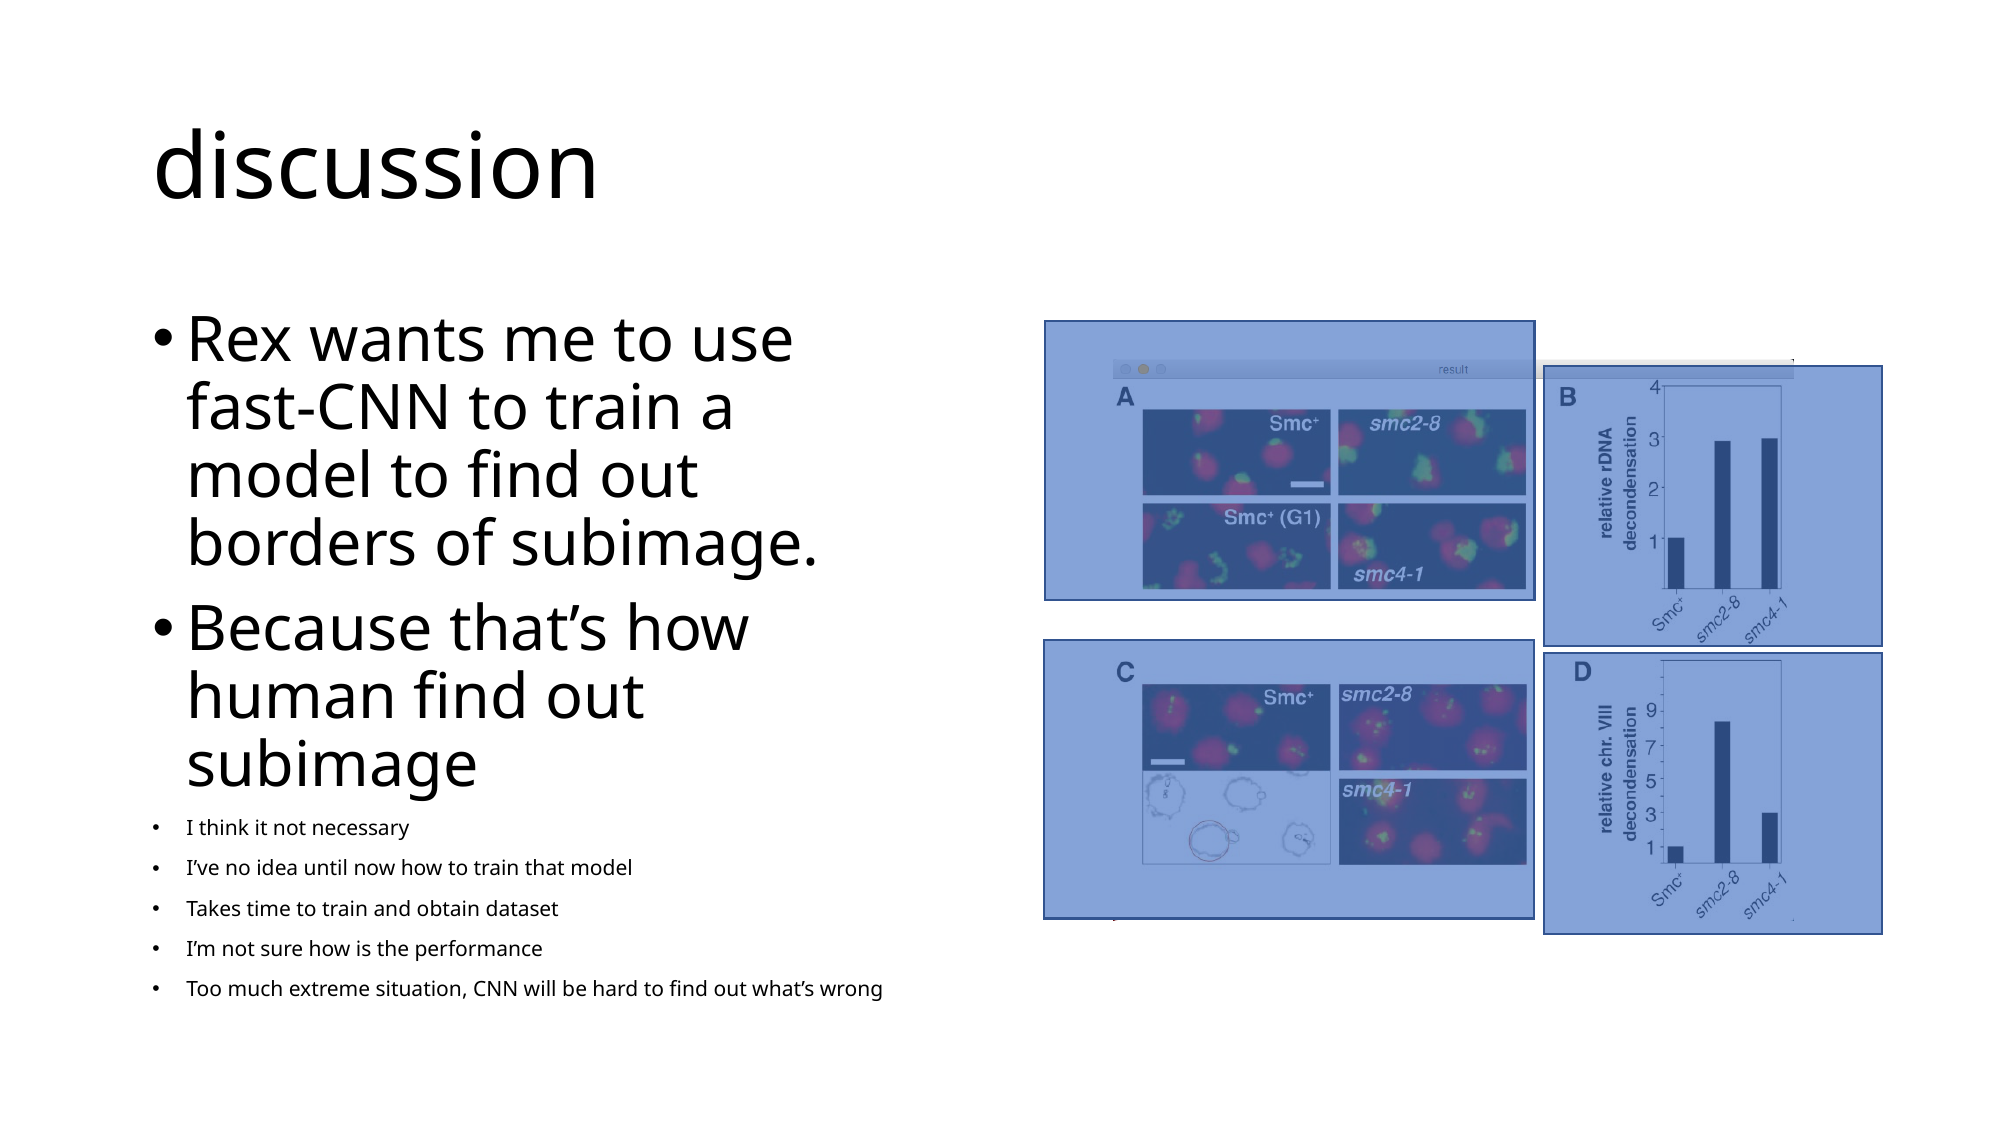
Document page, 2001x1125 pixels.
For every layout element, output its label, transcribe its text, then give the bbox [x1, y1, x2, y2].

text_box [1794, 365, 1883, 647]
title discussion [137, 59, 1863, 278]
text_box [1543, 652, 1883, 935]
list Rex wants me to use fast-CNN to train a model to find out borders of subimage. Because that’s how human find out subimage I think it not necessary I’ve no idea until now how to train that model Takes time to train and obtain dataset I’m not sure how is the performance Too much extreme situation, CNN will be hard to find out what’s wrong [137, 299, 942, 1014]
picture [1113, 359, 1794, 921]
text_box [1043, 639, 1113, 920]
text_box [1044, 320, 1536, 601]
